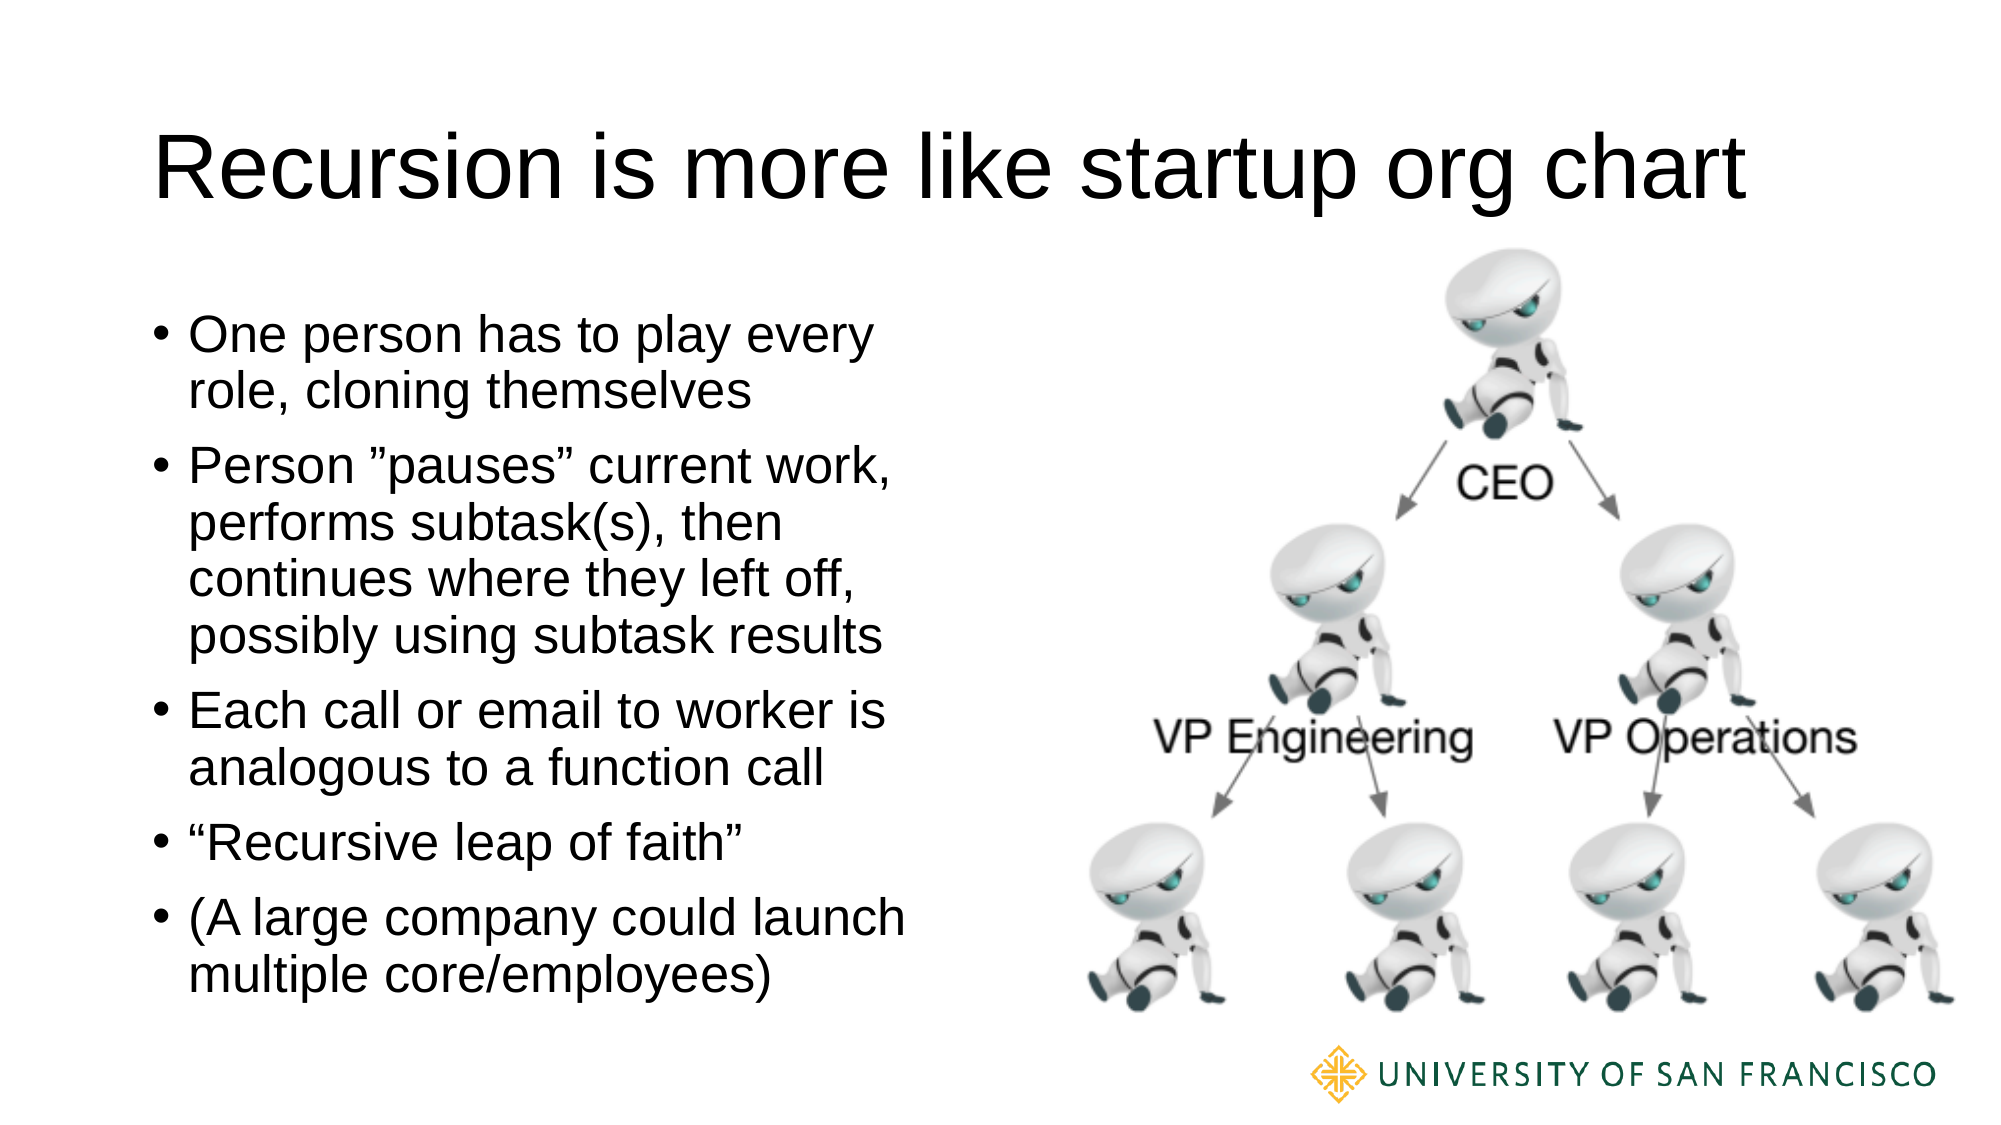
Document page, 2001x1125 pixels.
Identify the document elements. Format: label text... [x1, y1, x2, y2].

picture [1074, 246, 1957, 1014]
title Recursion is more like startup org chart [137, 59, 1863, 278]
list One person has to play every role, cloning themselves Person ”pauses” current work, performs subtask(s), then continues where they left off, possibly using subtask results Each call or email to worker is analogous to a function call “Recursive leap of faith” (A large company could launch multiple core/employees) [137, 299, 1074, 1014]
